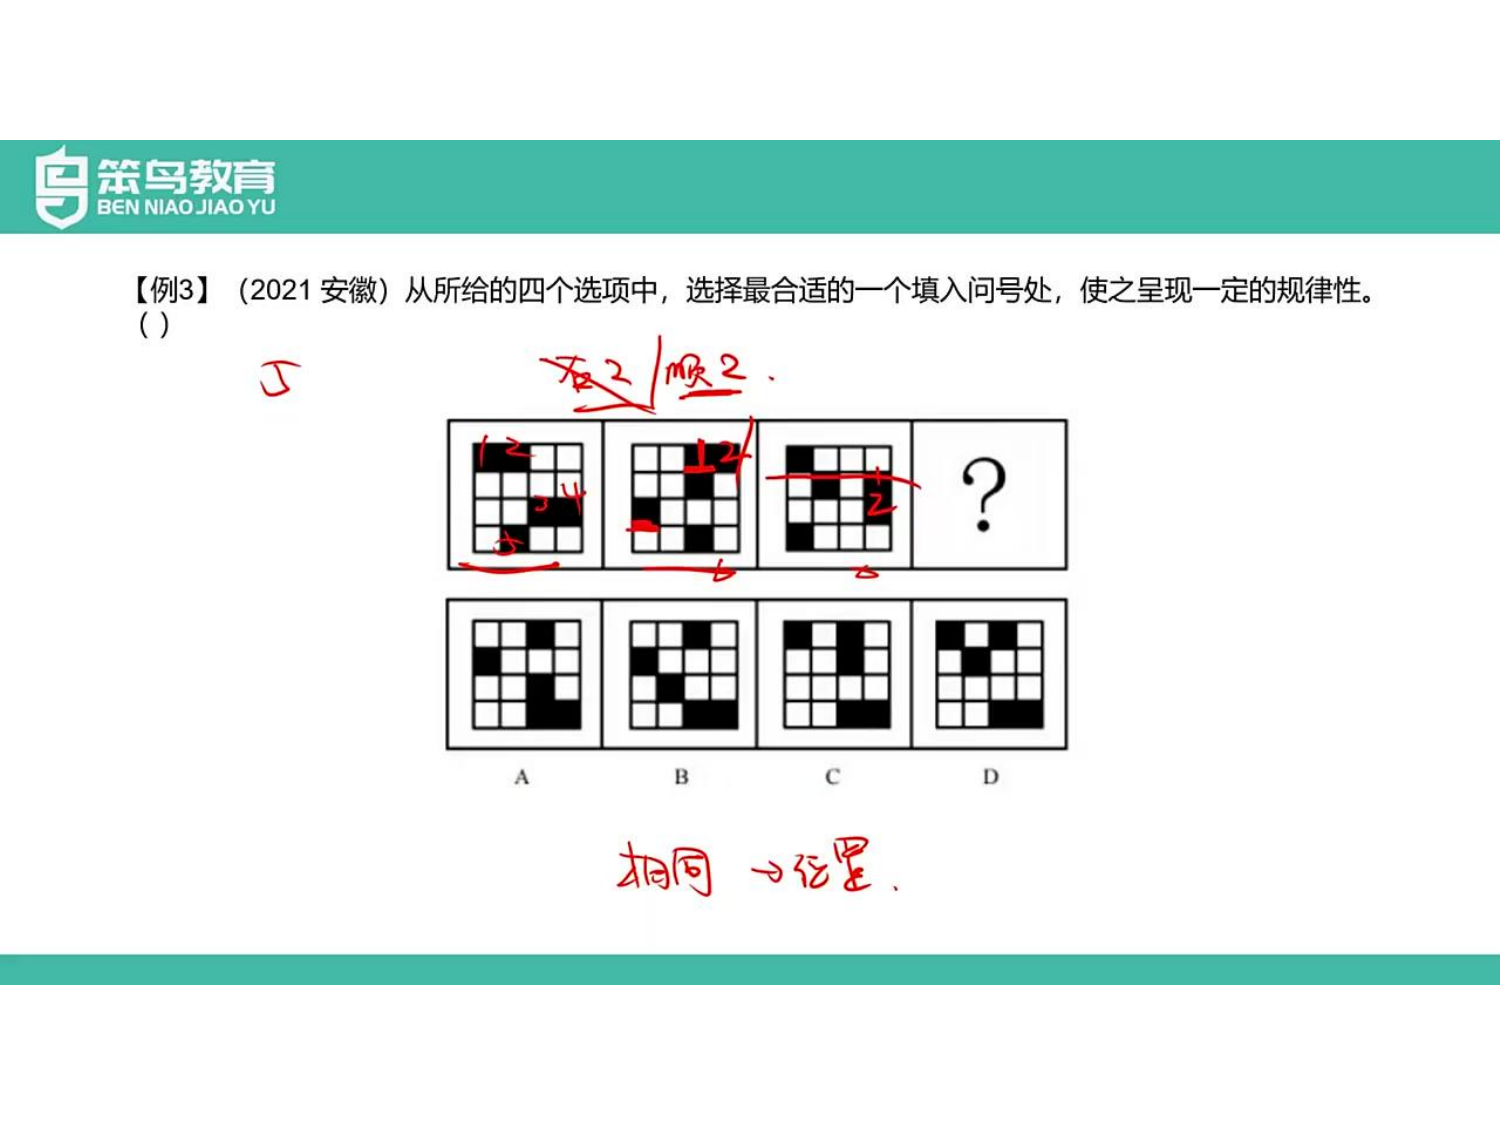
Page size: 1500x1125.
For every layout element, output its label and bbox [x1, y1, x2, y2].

picture [0, 140, 1500, 985]
